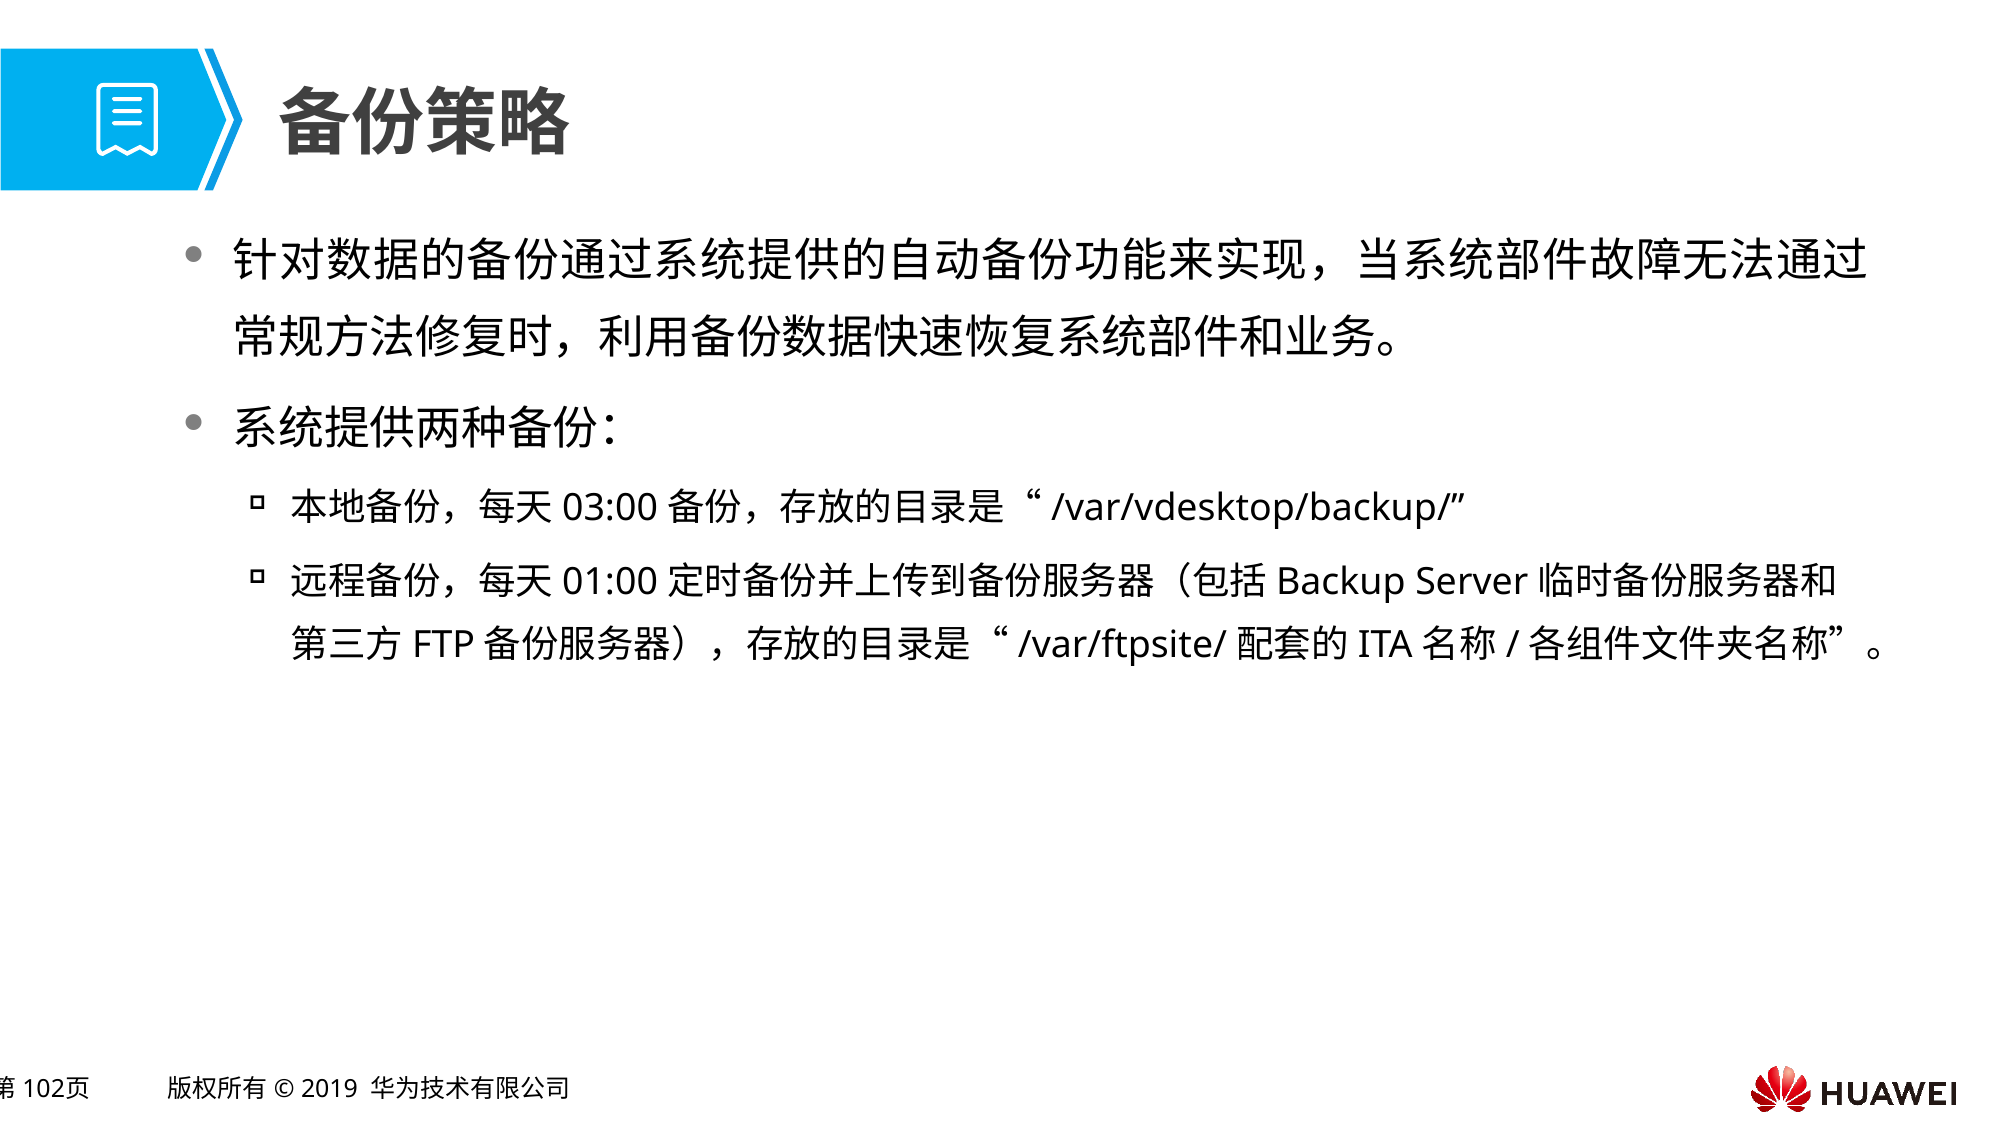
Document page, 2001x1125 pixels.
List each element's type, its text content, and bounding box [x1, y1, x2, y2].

title 备份策略 [261, 67, 1875, 173]
list 针对数据的备份通过系统提供的自动备份功能来实现，当系统部件故障无法通过常规方法修复时，利用备份数据快速恢复系统部件和业务。 系统提供两种备份： 本地备份，每天03:00备份，存放的目录是“/var/vdesktop/backup/” 远程备份，每天01:00定时备份并上传到备份服务器（包括Backup Server临时备份服务器和第三方FTP备份服务器），存放的目录是“/var/ftpsite/配套的ITA名称/各组件文件夹名称”。 [169, 202, 1883, 971]
picture [1751, 1066, 1956, 1112]
text_box [165, 202, 1882, 281]
